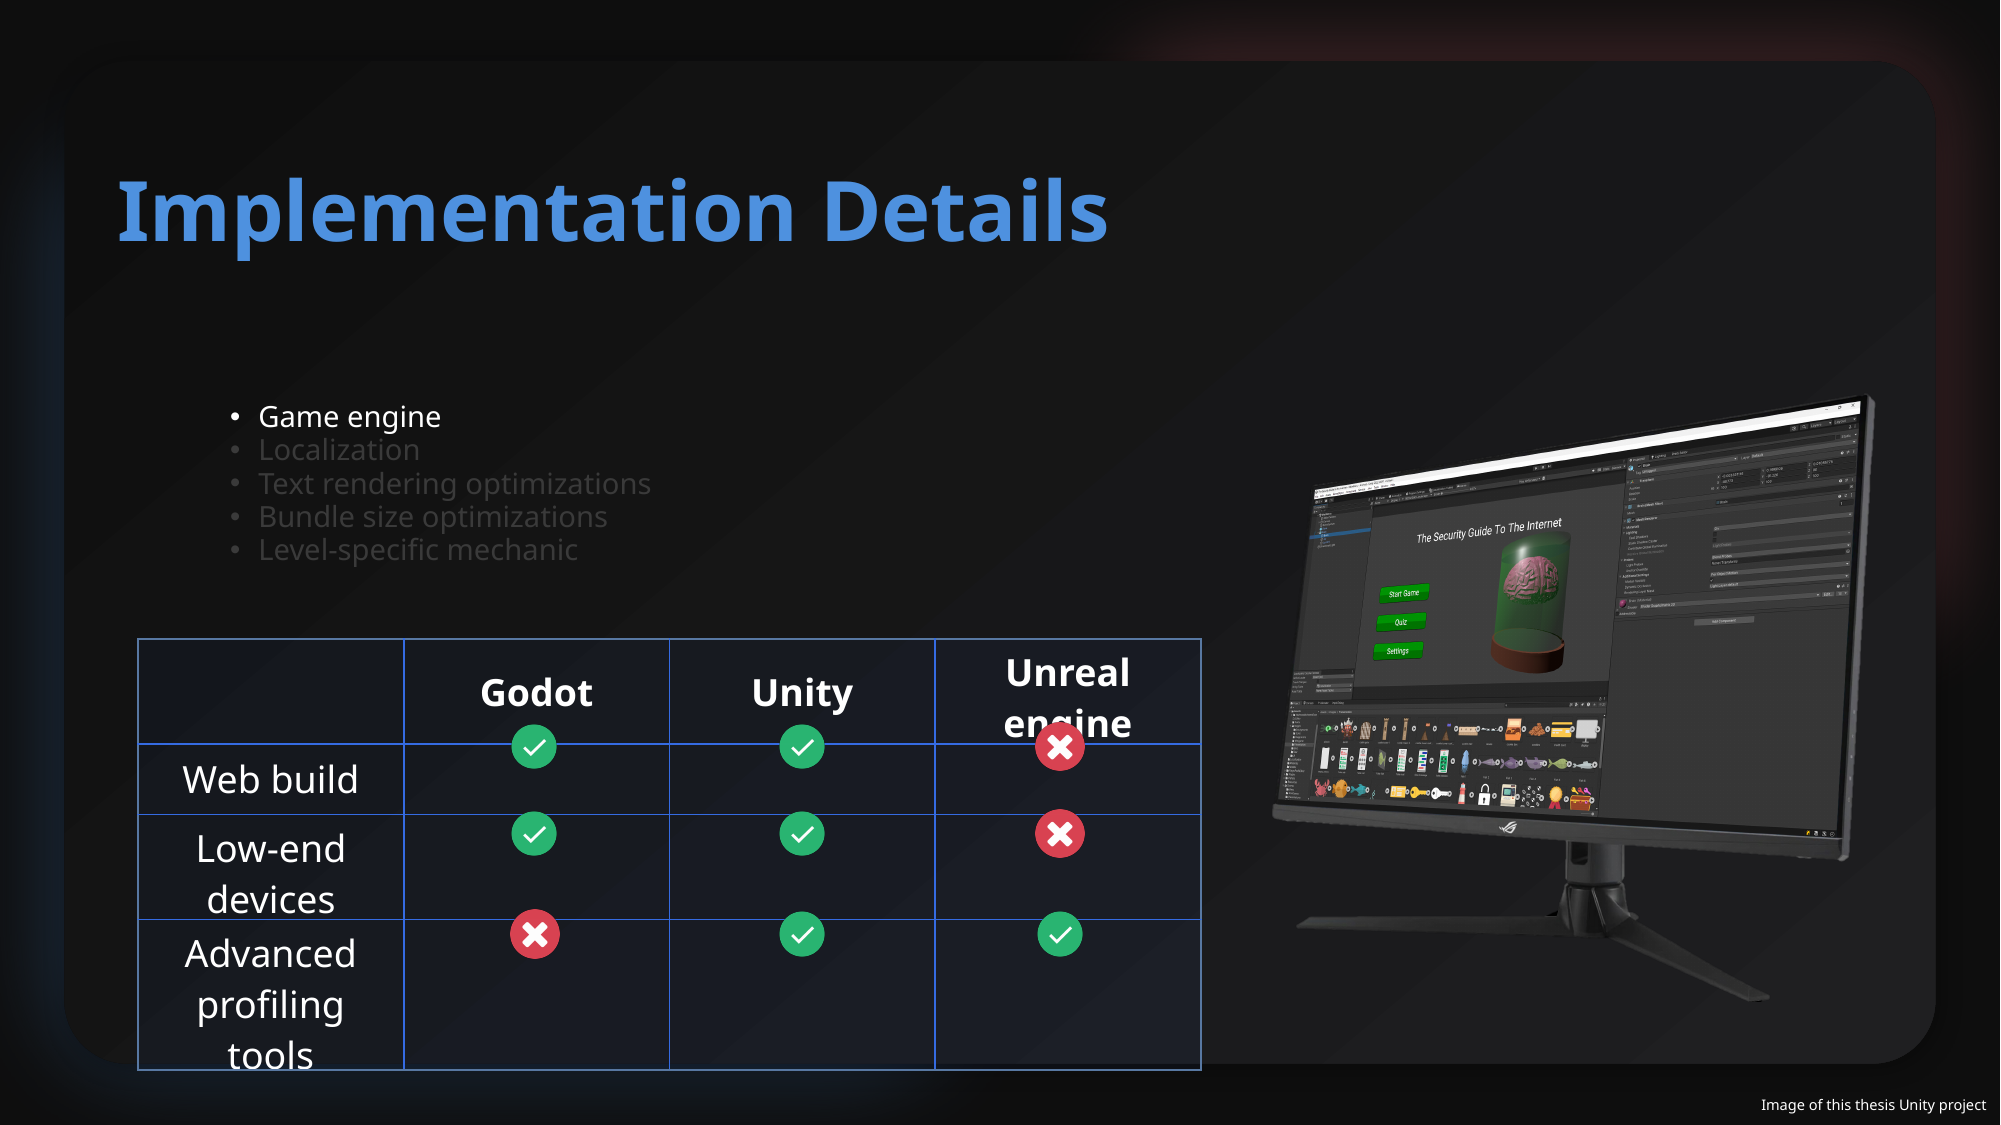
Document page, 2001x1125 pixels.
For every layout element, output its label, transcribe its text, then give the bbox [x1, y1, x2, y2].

text_box Implementation Details [26, 150, 1201, 266]
picture [1034, 721, 1085, 772]
table_cell [670, 745, 934, 814]
table_header Unreal engine [936, 640, 1200, 743]
table_header Unity [670, 640, 934, 743]
table_cell [936, 920, 1200, 1069]
table_cell [670, 815, 934, 919]
table_header Godot [405, 640, 669, 743]
table_cell [936, 745, 1200, 814]
picture [509, 909, 560, 960]
text_box Game engine Localization Text rendering optimizations Bundle size optimizations Level-specific mechanic [215, 392, 851, 574]
table_cell Advanced profiling tools [139, 920, 403, 1069]
table_cell [405, 745, 669, 814]
table_cell [405, 920, 669, 1069]
table_header [139, 640, 403, 743]
table_cell Low-end devices [139, 815, 403, 919]
picture [776, 808, 827, 859]
table_cell [670, 920, 934, 1069]
picture [509, 721, 559, 772]
picture [776, 721, 827, 772]
table_cell [405, 815, 669, 919]
picture [776, 909, 827, 960]
picture [509, 808, 559, 859]
table_cell Web build [139, 745, 403, 814]
text_box Image of this thesis Unity project [1481, 1088, 2000, 1121]
picture [1034, 808, 1085, 859]
table_cell [936, 815, 1200, 919]
picture [1034, 909, 1085, 960]
picture [1267, 392, 1878, 1003]
